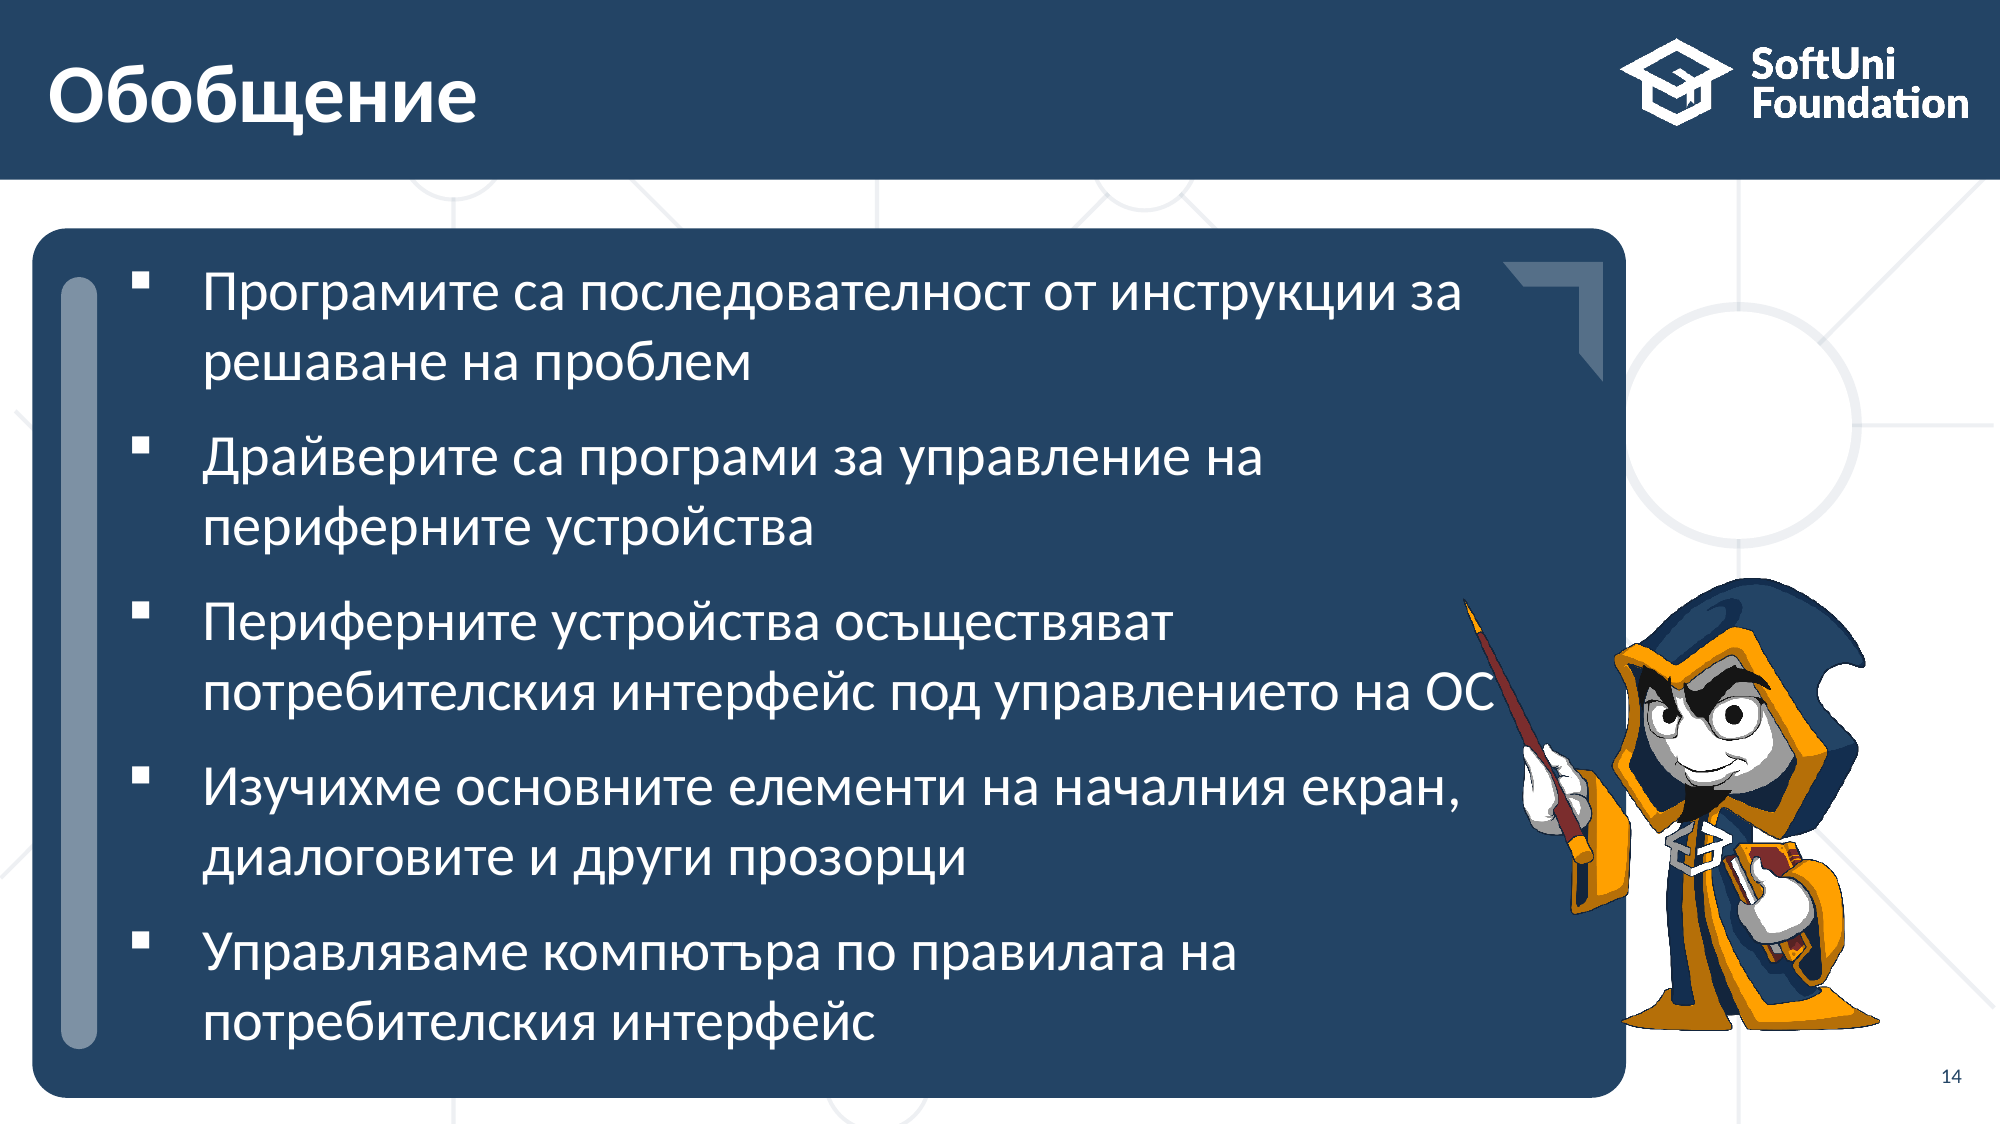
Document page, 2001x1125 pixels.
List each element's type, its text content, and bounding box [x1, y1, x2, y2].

picture [1619, 38, 1968, 126]
picture [1447, 537, 1921, 1050]
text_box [32, 228, 1627, 1099]
title Обобщение [31, 16, 1591, 162]
slide_number 14 [1897, 1049, 1968, 1101]
